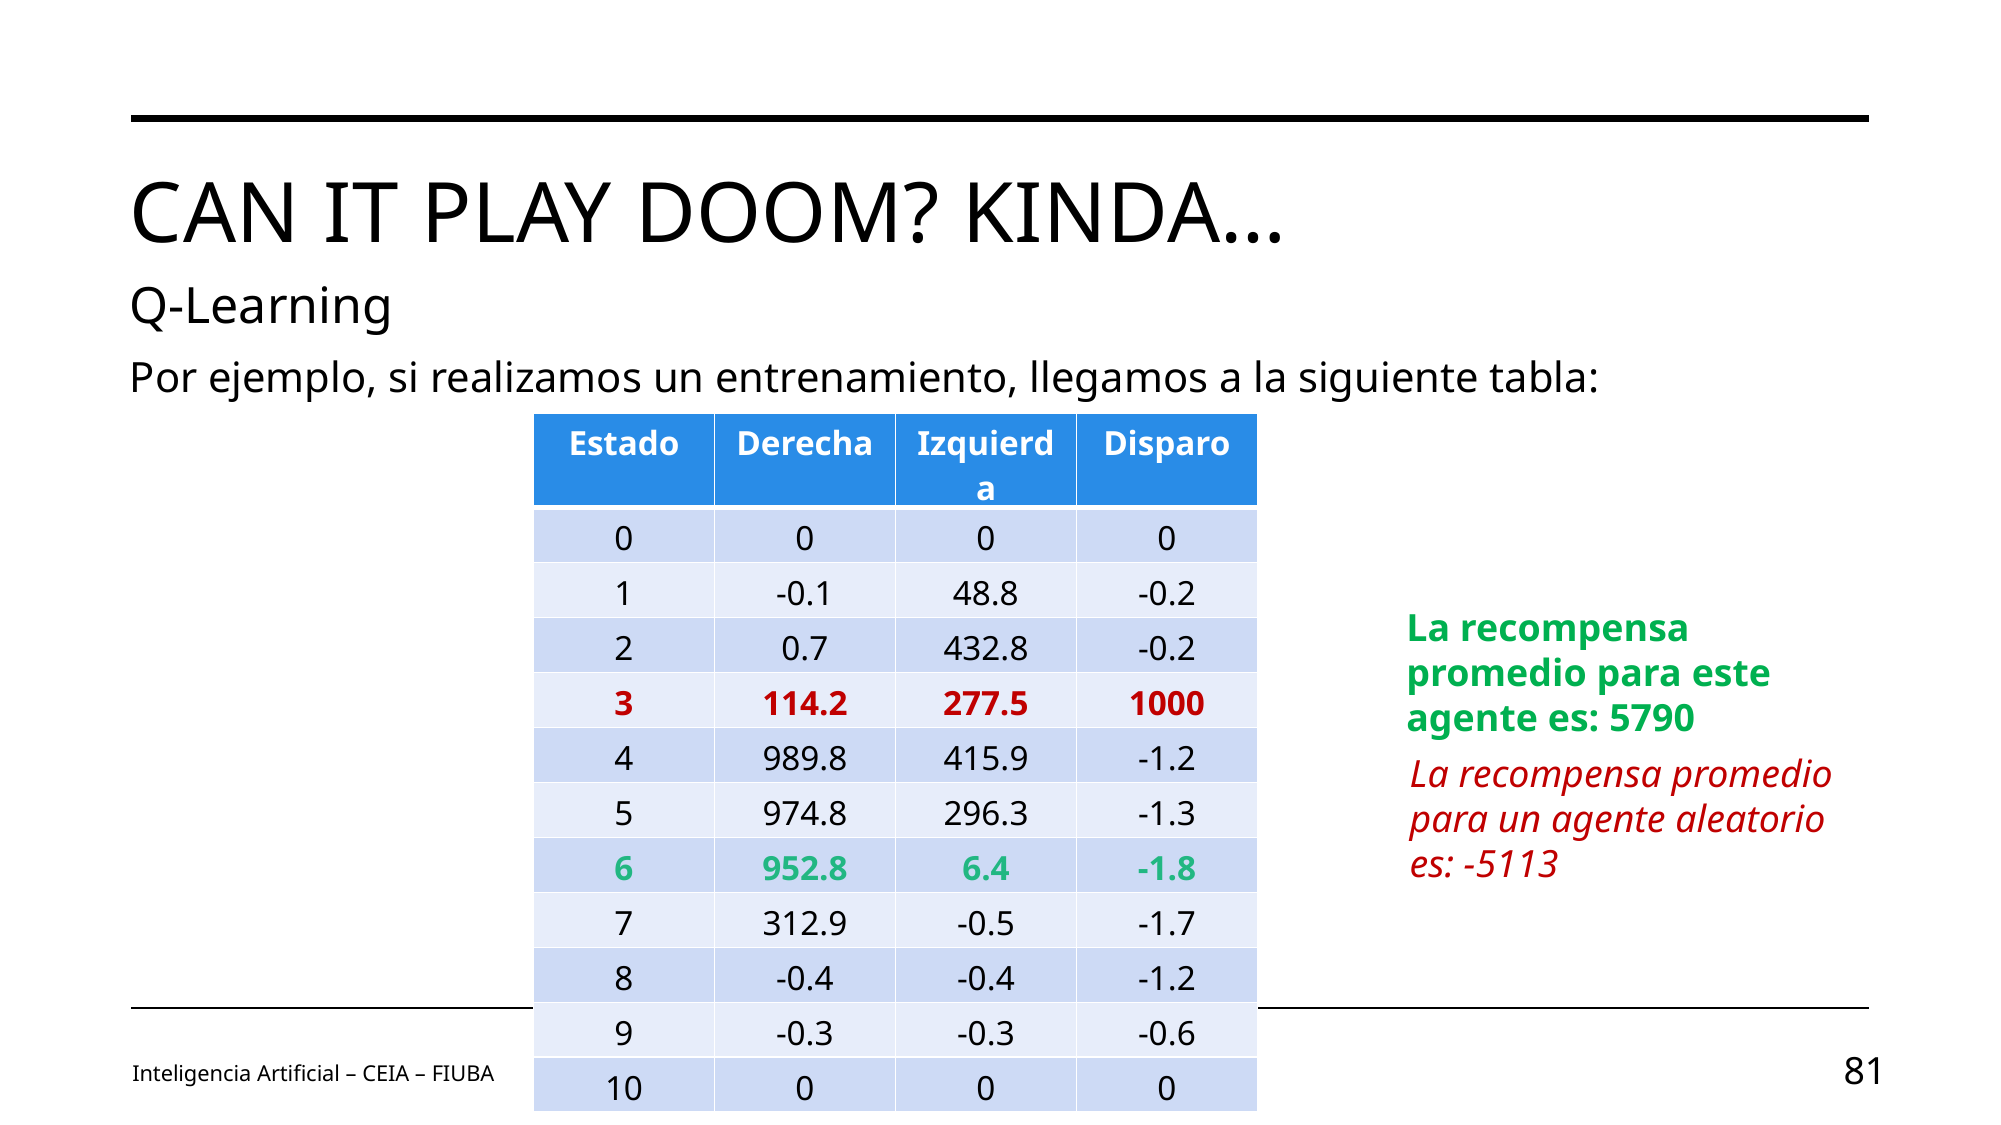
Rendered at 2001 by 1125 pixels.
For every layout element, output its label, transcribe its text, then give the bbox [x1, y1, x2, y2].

text_box La recompensa promedio para este agente es: 5790 [1391, 596, 1886, 747]
text_box Q-Learning [114, 265, 1914, 341]
table_cell -0.2 [1077, 618, 1257, 672]
table_cell 0 [896, 1058, 1076, 1111]
table_cell -1.2 [1077, 948, 1257, 1002]
table_cell 7 [534, 893, 714, 947]
text_box La recompensa promedio para un agente aleatorio es: -5113 [1394, 742, 1890, 893]
table_cell 277.5 [896, 673, 1076, 727]
table_header Izquierda [896, 414, 1076, 505]
table_cell 0 [715, 1058, 895, 1111]
table_cell 974.8 [715, 783, 895, 837]
text_box Por ejemplo, si realizamos un entrenamiento, llegamos a la siguiente tabla: [114, 341, 1869, 999]
table_cell 0 [896, 510, 1076, 562]
table_cell 9 [534, 1003, 714, 1056]
table_cell -0.1 [715, 563, 895, 617]
table_cell 6.4 [896, 838, 1076, 892]
table_cell -1.2 [1077, 728, 1257, 782]
table_cell 296.3 [896, 783, 1076, 837]
table_cell 1000 [1077, 673, 1257, 727]
table_cell 10 [534, 1058, 714, 1111]
table_cell 5 [534, 783, 714, 837]
table_cell -0.6 [1077, 1003, 1257, 1056]
table_header Estado [534, 414, 714, 505]
table_cell -0.2 [1077, 563, 1257, 617]
table_cell -0.5 [896, 893, 1076, 947]
table_cell 1 [534, 563, 714, 617]
table_cell -0.3 [896, 1003, 1076, 1056]
table_cell -0.4 [715, 948, 895, 1002]
table_cell -1.8 [1077, 838, 1257, 892]
table_cell 0 [1077, 510, 1257, 562]
table_cell -0.4 [896, 948, 1076, 1002]
table_cell 0 [715, 510, 895, 562]
table_header Disparo [1077, 414, 1257, 505]
footer Inteligencia Artificial – CEIA – FIUBA [117, 1042, 533, 1103]
table_cell 0.7 [715, 618, 895, 672]
table_cell 989.8 [715, 728, 895, 782]
table_cell 114.2 [715, 673, 895, 727]
table_header Derecha [715, 414, 895, 505]
table_cell -1.3 [1077, 783, 1257, 837]
table_cell 952.8 [715, 838, 895, 892]
table_cell 3 [534, 673, 714, 727]
table_cell -1.7 [1077, 893, 1257, 947]
slide_number 81 [1791, 1042, 1902, 1103]
table_cell 2 [534, 618, 714, 672]
table_cell 6 [534, 838, 714, 892]
table_cell 312.9 [715, 893, 895, 947]
table_cell -0.3 [715, 1003, 895, 1056]
table_cell 415.9 [896, 728, 1076, 782]
table_cell 0 [1077, 1058, 1257, 1111]
table_cell 0 [534, 510, 714, 562]
table_cell 432.8 [896, 618, 1076, 672]
table_cell 4 [534, 728, 714, 782]
title CAN IT Play Doom? KINDA… [114, 151, 1869, 265]
table_cell 48.8 [896, 563, 1076, 617]
table_cell 8 [534, 948, 714, 1002]
